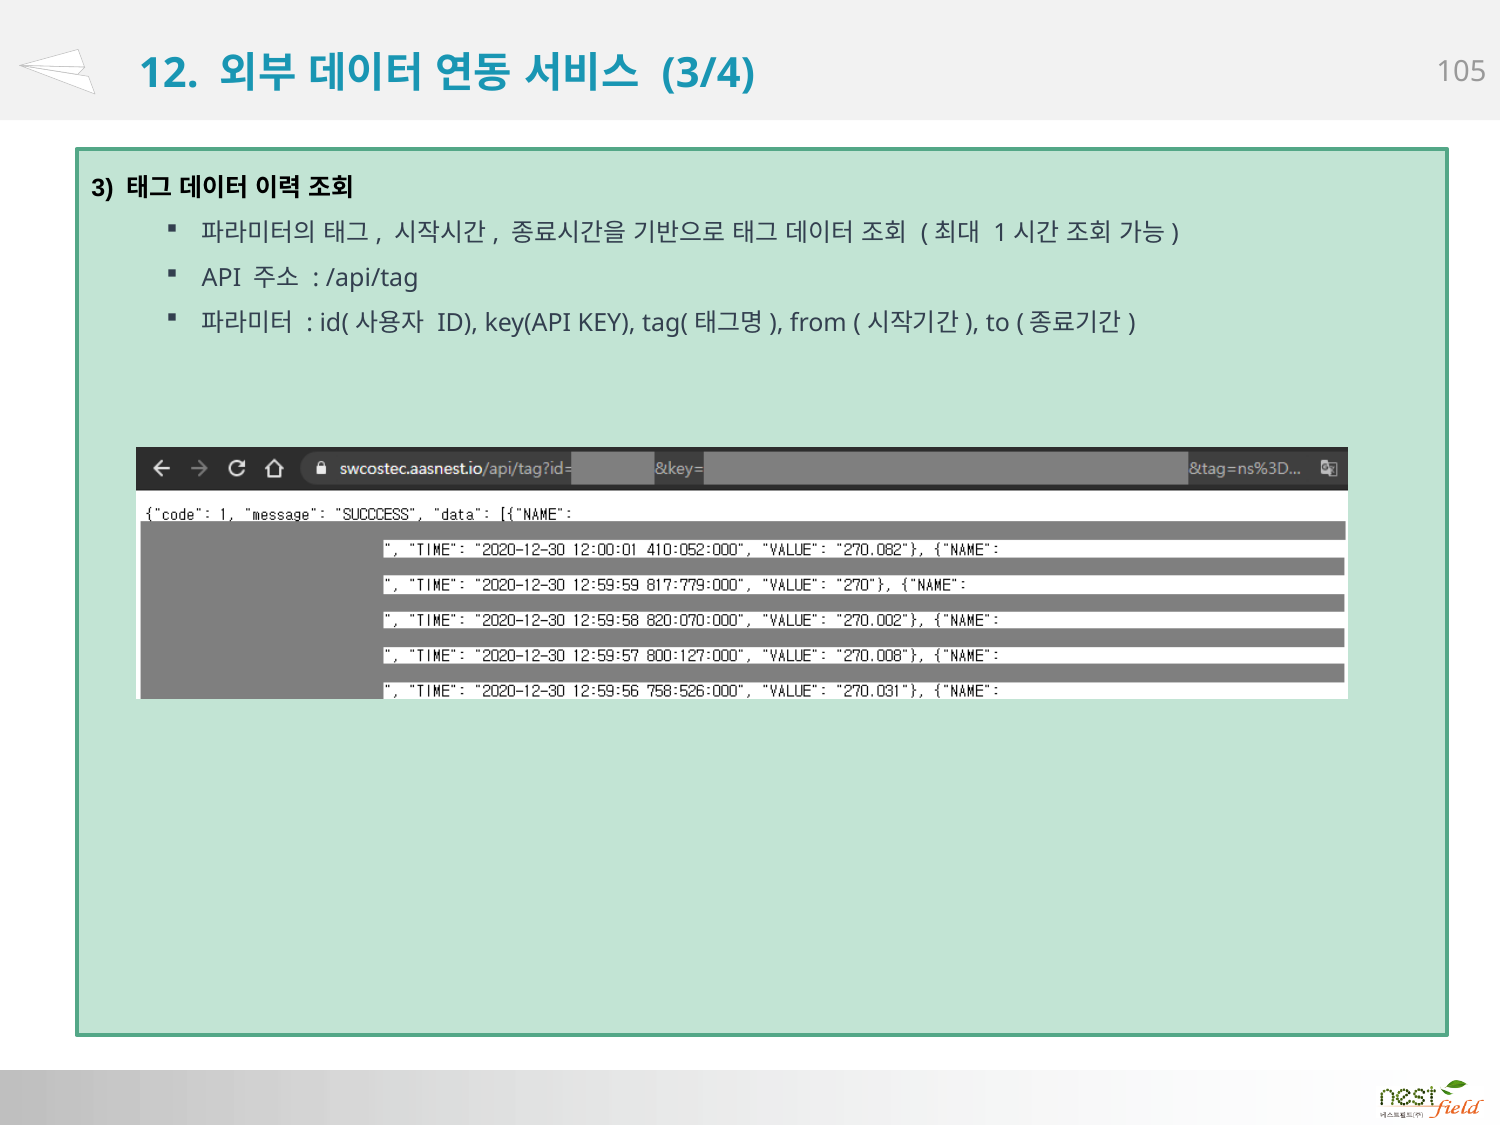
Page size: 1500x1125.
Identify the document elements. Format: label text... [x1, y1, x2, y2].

title 12. 외부 데이터 연동 서비스 (3/4) [123, 42, 1388, 100]
picture [136, 447, 1348, 699]
text_box 3) 태그 데이터 이력 조회 파라미터의 태그, 시작시간, 종료시간을 기반으로 태그 데이터 조회 (최대 1시간 조회 가능) API 주소 : /api/tag 파라미터 : id(사용자 ID), key(API KEY), tag(태그명), from (시작기간), to (종료기간) [76, 148, 1500, 433]
picture [1376, 1076, 1484, 1118]
text_box [76, 433, 1447, 1035]
